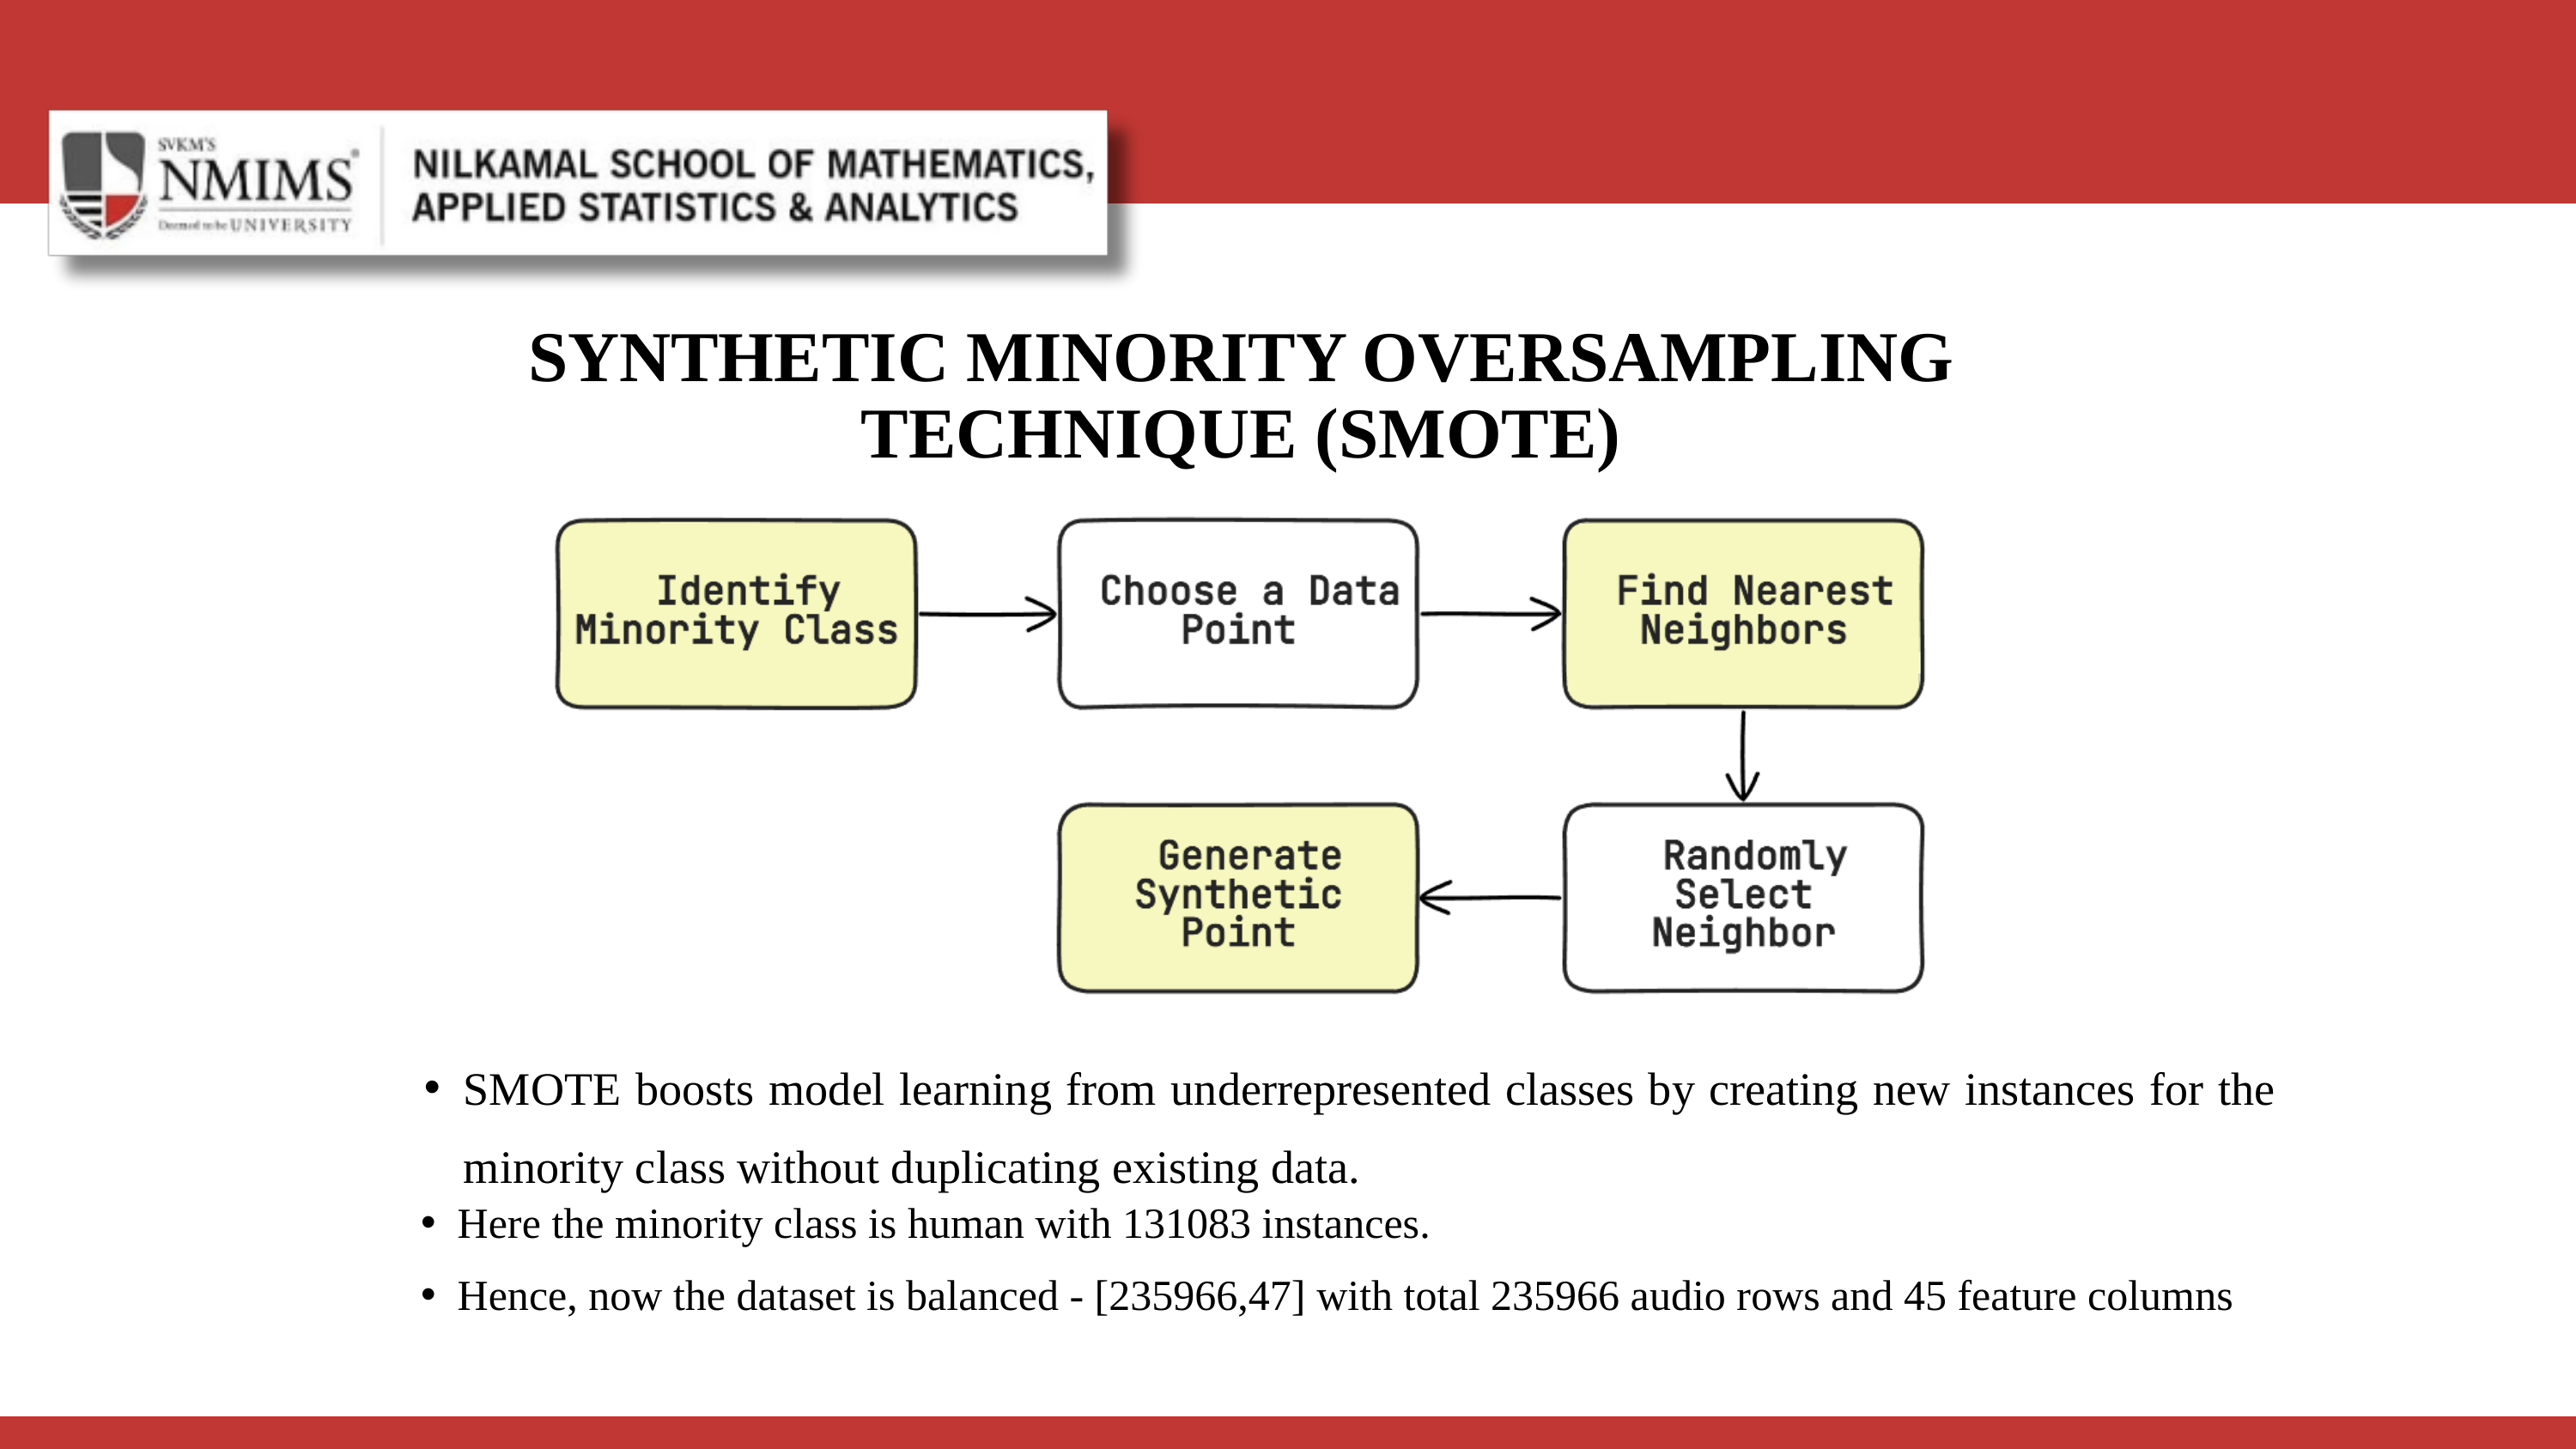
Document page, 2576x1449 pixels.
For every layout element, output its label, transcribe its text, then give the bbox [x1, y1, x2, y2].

text_box SYNTHETIC MINORITY OVERSAMPLING TECHNIQUE (SMOTE) [516, 320, 1967, 474]
text_box [533, 496, 1949, 1019]
text_box SMOTE boosts model learning from underrepresented classes by creating new instances for the minority class without duplicating existing data. [384, 1036, 2277, 1174]
text_box Here the minority class is human with 131083 instances. Hence, now the dataset is balanced - [235966,47] with total 235966 audio rows and 45 feature columns [384, 1174, 2530, 1391]
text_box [0, 1395, 2576, 1449]
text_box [0, 0, 2576, 298]
